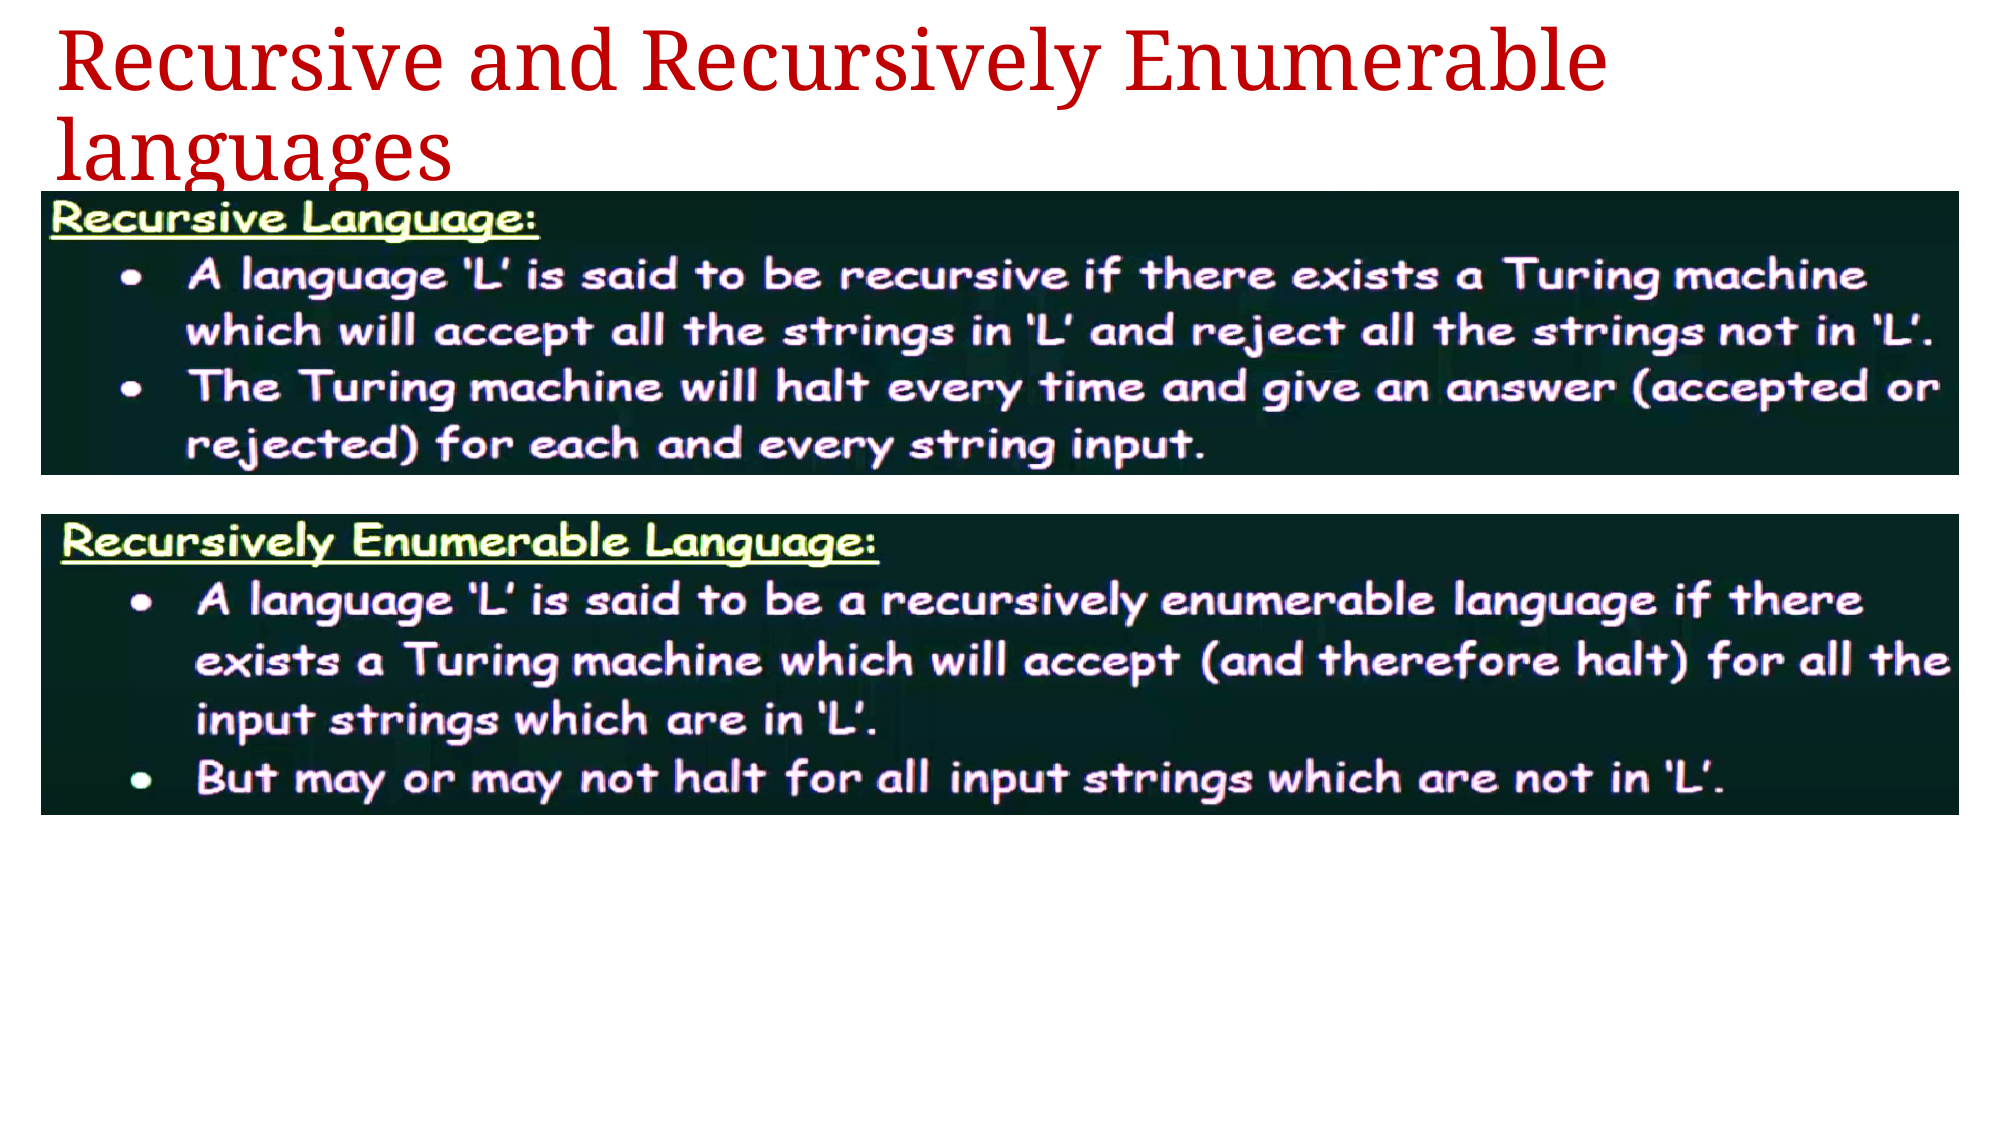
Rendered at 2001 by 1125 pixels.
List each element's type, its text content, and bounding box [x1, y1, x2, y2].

title Recursive and Recursively Enumerable languages [41, 0, 1959, 191]
picture [41, 514, 1959, 815]
picture [41, 191, 1959, 475]
